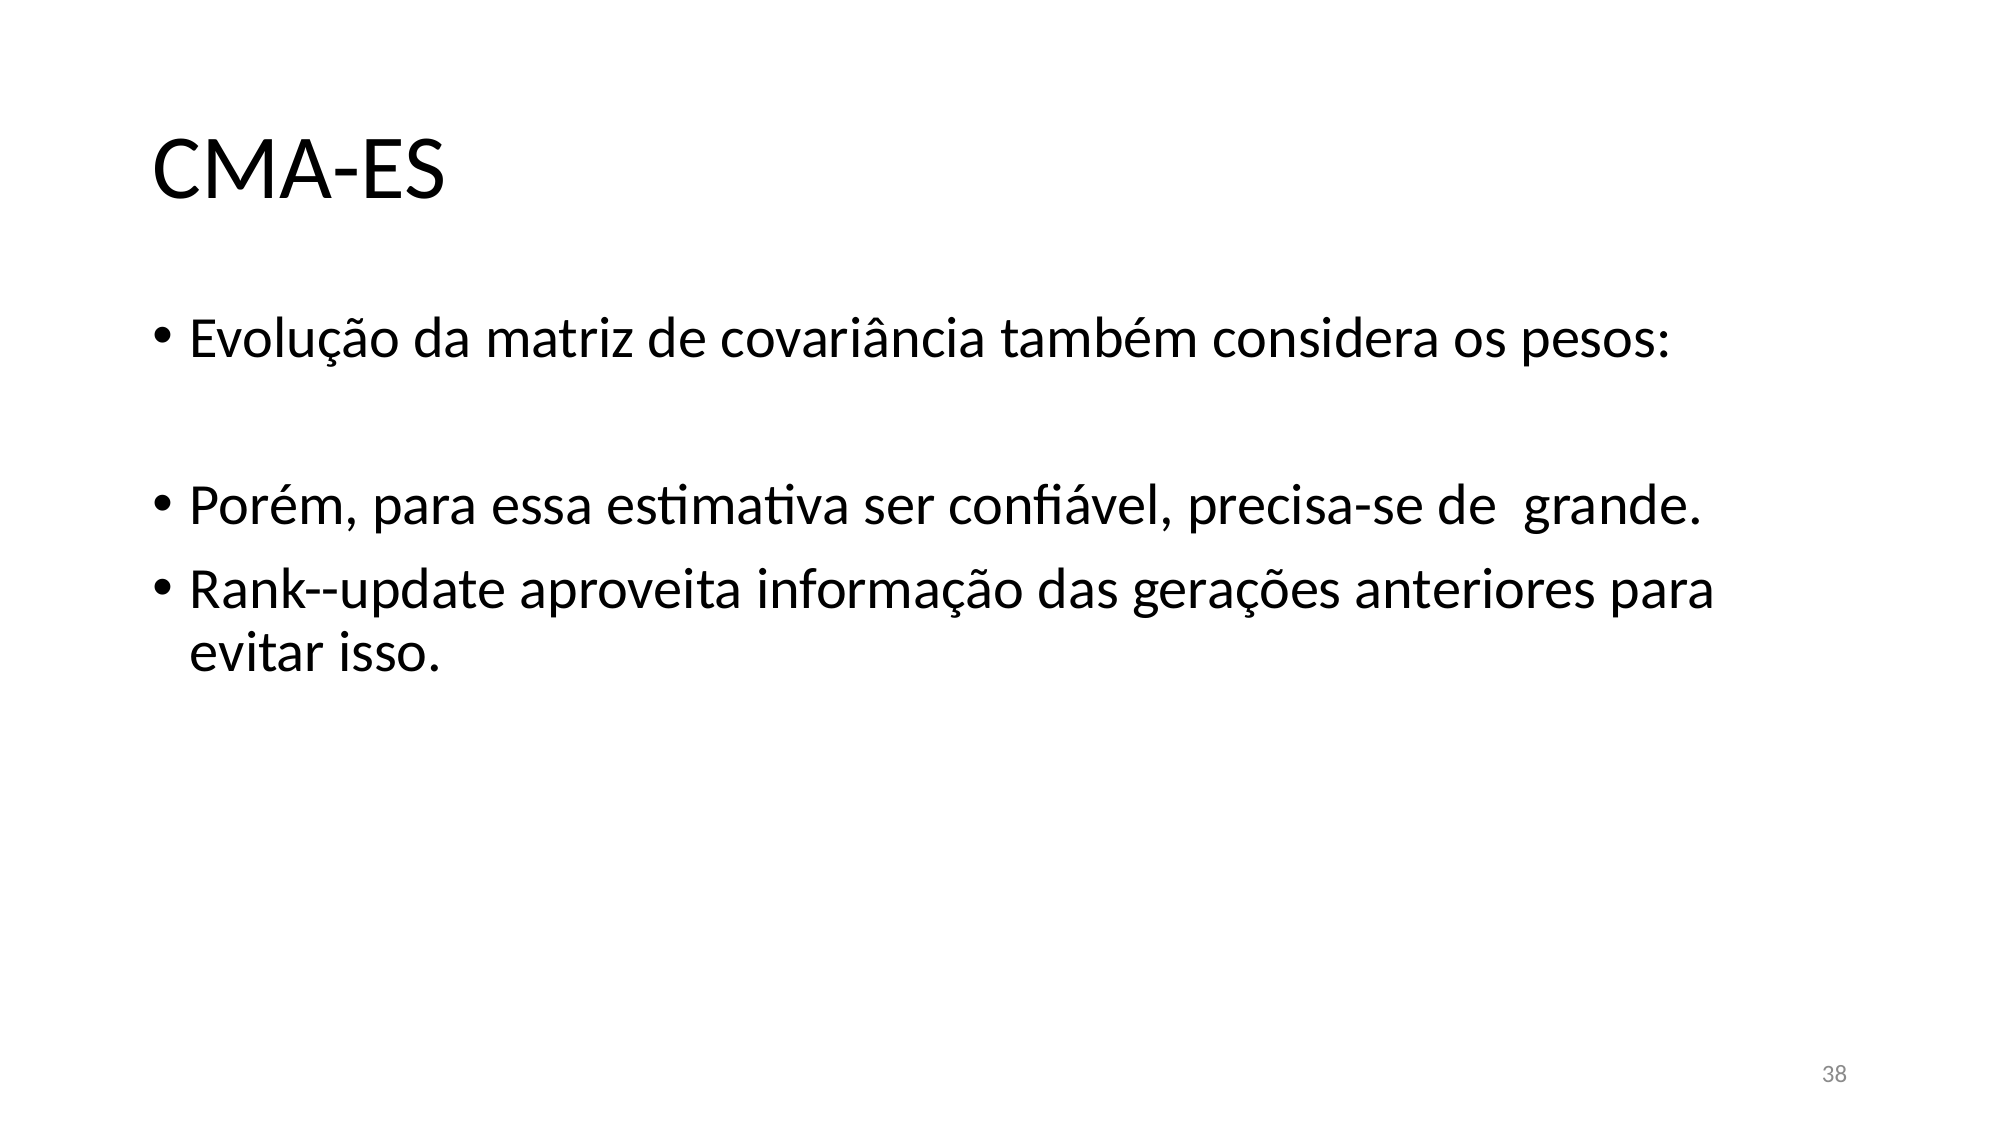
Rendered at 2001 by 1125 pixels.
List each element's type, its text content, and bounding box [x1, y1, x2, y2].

slide_number 38 [1412, 1042, 1863, 1103]
title CMA-ES [137, 59, 1863, 278]
